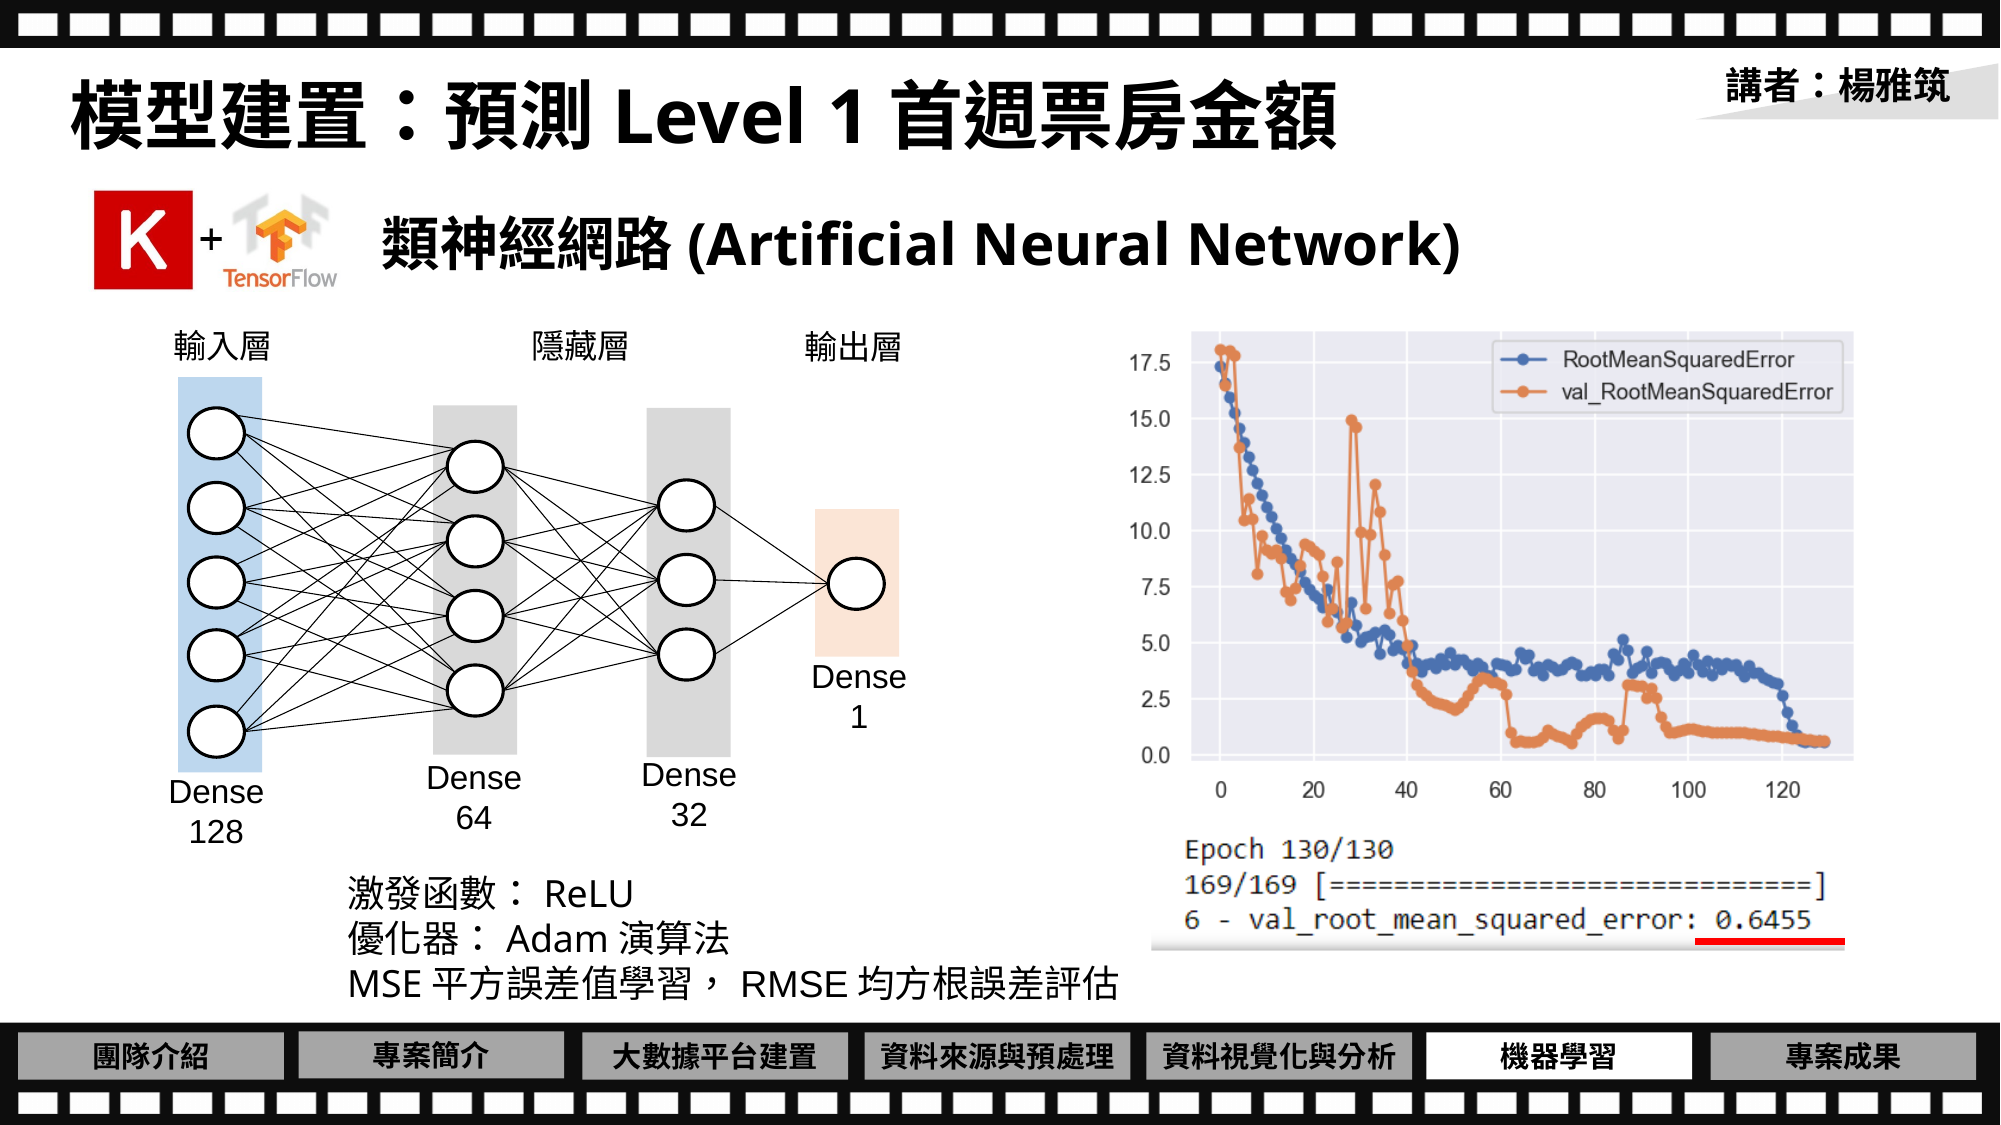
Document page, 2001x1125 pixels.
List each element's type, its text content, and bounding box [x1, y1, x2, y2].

text_box Dense 1 [774, 648, 944, 743]
picture [20, 14, 1980, 36]
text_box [503, 579, 659, 654]
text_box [244, 448, 456, 484]
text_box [714, 583, 829, 655]
text_box [187, 705, 246, 759]
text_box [503, 466, 659, 505]
text_box [456, 552, 503, 605]
text_box 激發函數：ReLU 優化器：Adam演算法 MSE平方誤差值學習，RMSE均方根誤差評估 [332, 862, 1152, 1012]
text_box [456, 478, 503, 531]
text_box 隱藏層 [496, 318, 666, 373]
text_box [456, 589, 503, 643]
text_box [714, 505, 829, 579]
text_box [829, 557, 886, 611]
picture [88, 188, 342, 292]
text_box 輸出層 [769, 318, 939, 374]
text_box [236, 451, 244, 466]
text_box [178, 377, 263, 763]
picture [20, 1093, 1980, 1114]
text_box [659, 517, 714, 569]
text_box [236, 415, 456, 449]
text_box [433, 691, 518, 748]
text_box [244, 433, 456, 448]
text_box Dense 32 [604, 745, 774, 841]
picture [1114, 316, 1869, 817]
list 類神經網路(Artificial Neural Network) [366, 207, 1892, 339]
text_box [456, 627, 503, 680]
text_box [187, 555, 236, 610]
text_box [244, 541, 448, 633]
text_box [659, 627, 716, 682]
list 講者：楊雅筑 [1710, 59, 2000, 179]
text_box [646, 655, 731, 745]
text_box [659, 591, 714, 643]
text_box [456, 514, 503, 568]
text_box [646, 407, 731, 505]
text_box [236, 466, 448, 714]
text_box [659, 553, 714, 607]
text_box [187, 481, 236, 535]
text_box [456, 663, 505, 718]
picture [1151, 834, 1845, 966]
text_box [433, 405, 518, 466]
text_box [187, 406, 240, 460]
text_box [714, 579, 829, 583]
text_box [503, 505, 659, 579]
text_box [244, 708, 456, 732]
text_box Dense 128 [131, 763, 301, 858]
text_box Dense 64 [389, 748, 559, 844]
title 模型建置：預測Level 1首週票房金額 [54, 59, 1710, 179]
text_box [829, 509, 900, 648]
text_box [187, 628, 236, 682]
text_box 輸入層 [138, 318, 308, 373]
text_box [659, 478, 716, 532]
text_box [456, 440, 505, 494]
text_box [448, 484, 456, 633]
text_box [244, 633, 456, 708]
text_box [503, 654, 659, 691]
